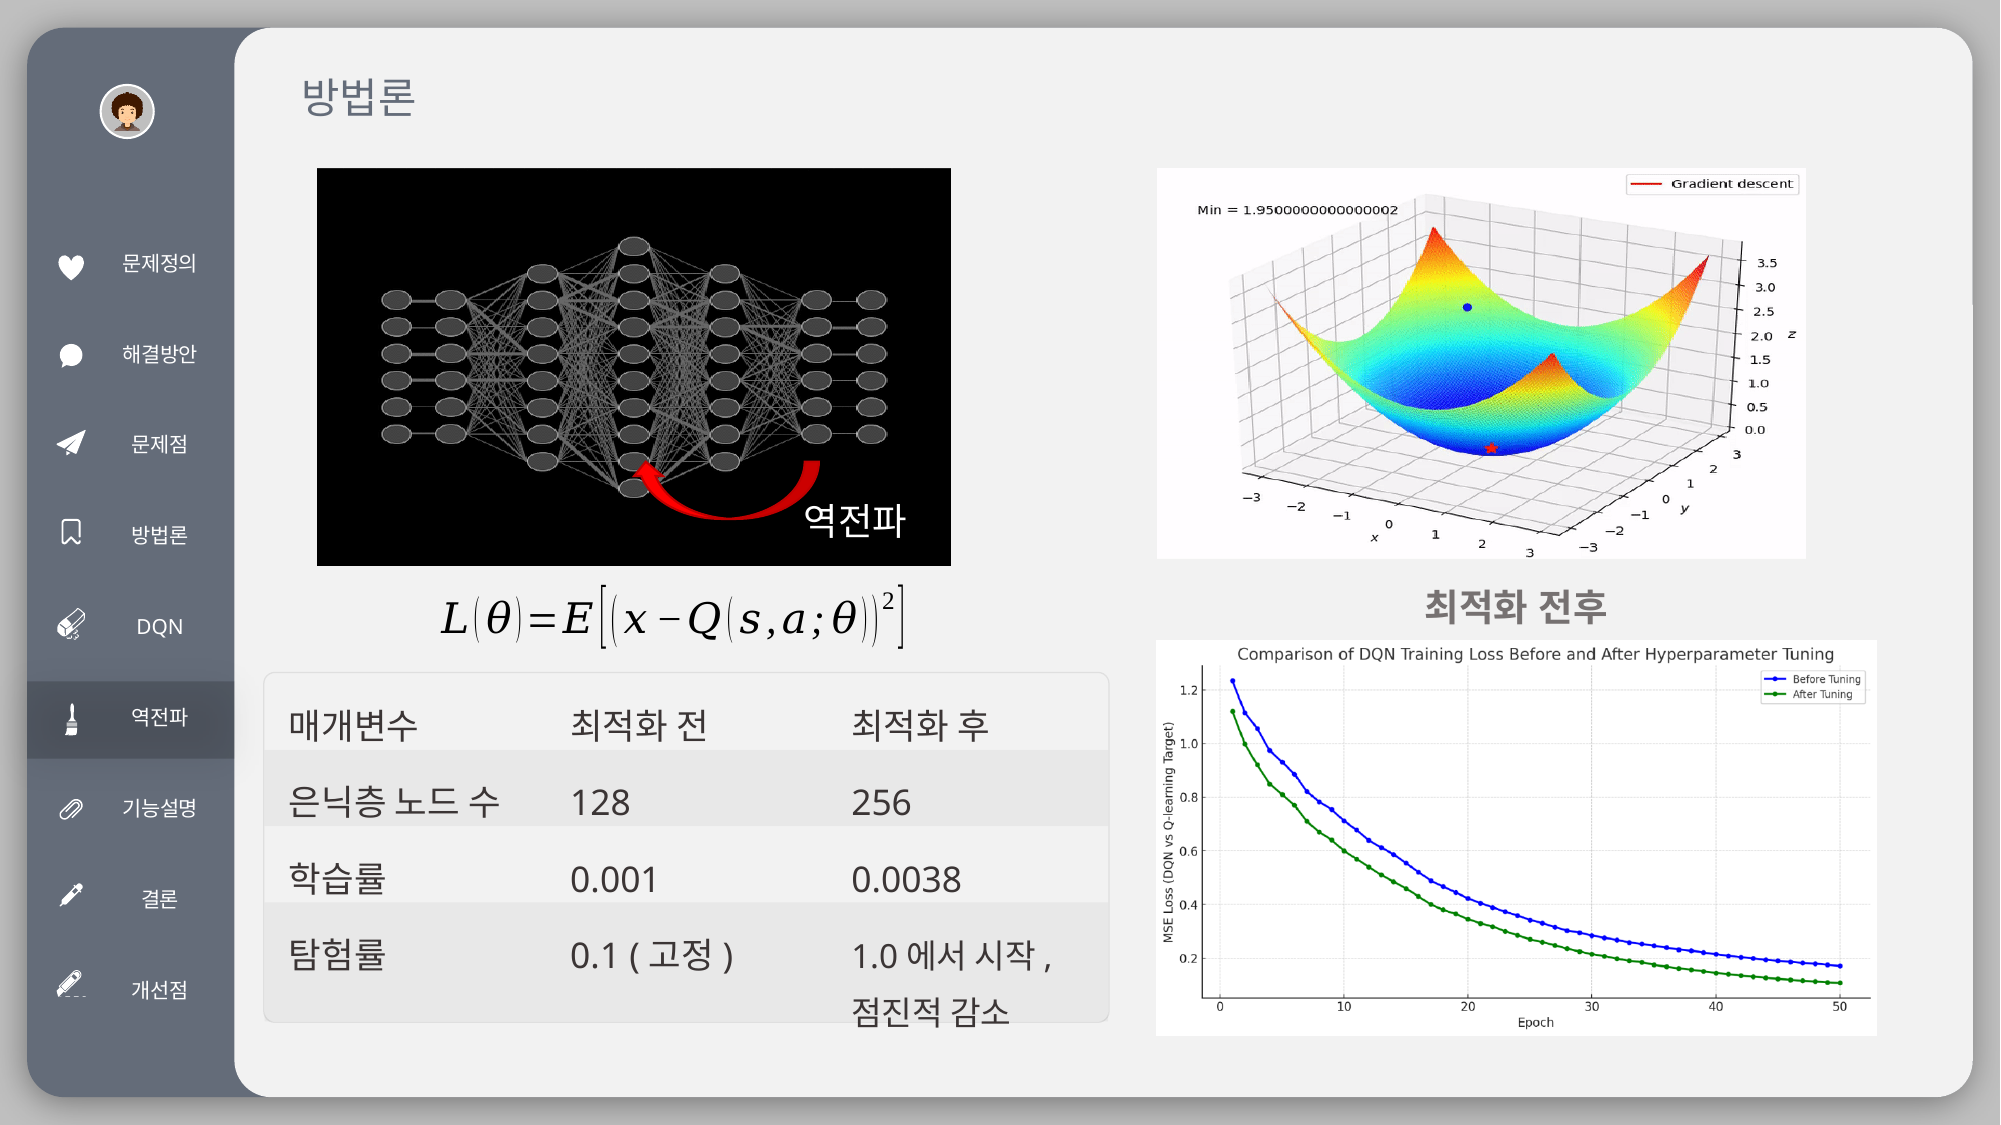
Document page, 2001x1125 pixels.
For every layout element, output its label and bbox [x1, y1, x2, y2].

picture [1156, 641, 1877, 1036]
picture [1157, 168, 1806, 559]
text_box [631, 461, 928, 551]
text_box [263, 672, 1110, 1023]
text_box [27, 27, 1973, 1098]
text_box [56, 254, 86, 997]
picture [316, 168, 951, 566]
